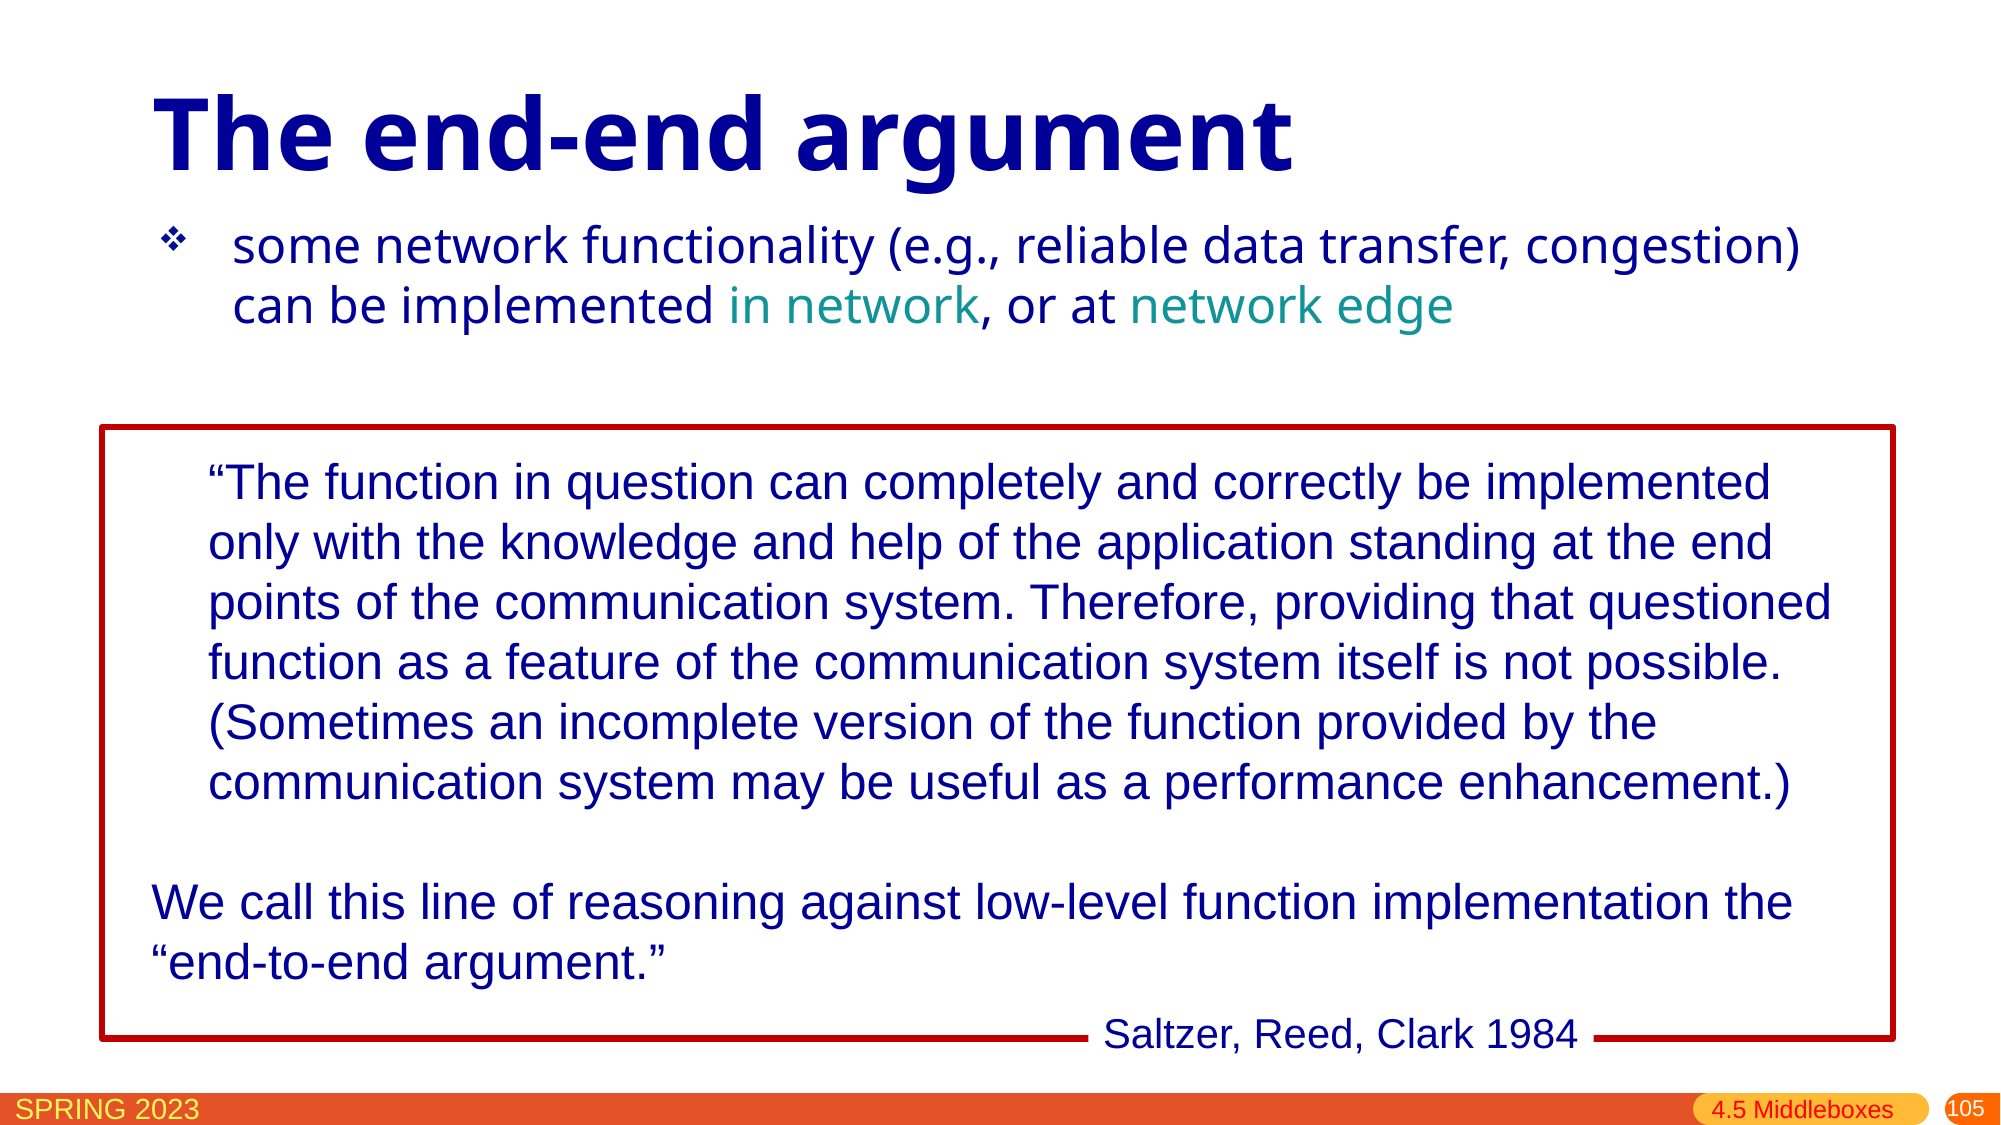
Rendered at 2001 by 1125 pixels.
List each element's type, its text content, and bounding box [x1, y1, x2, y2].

text_box some network functionality (e.g., reliable data transfer, congestion) can be implemented in network, or at network edge [143, 206, 1862, 341]
title The end-end argument [137, 56, 1863, 204]
text_box [100, 425, 1895, 1041]
text_box Saltzer, Reed, Clark 1984 [1088, 999, 1594, 1065]
text_box 4.5 Middleboxes [1696, 1086, 1922, 1125]
